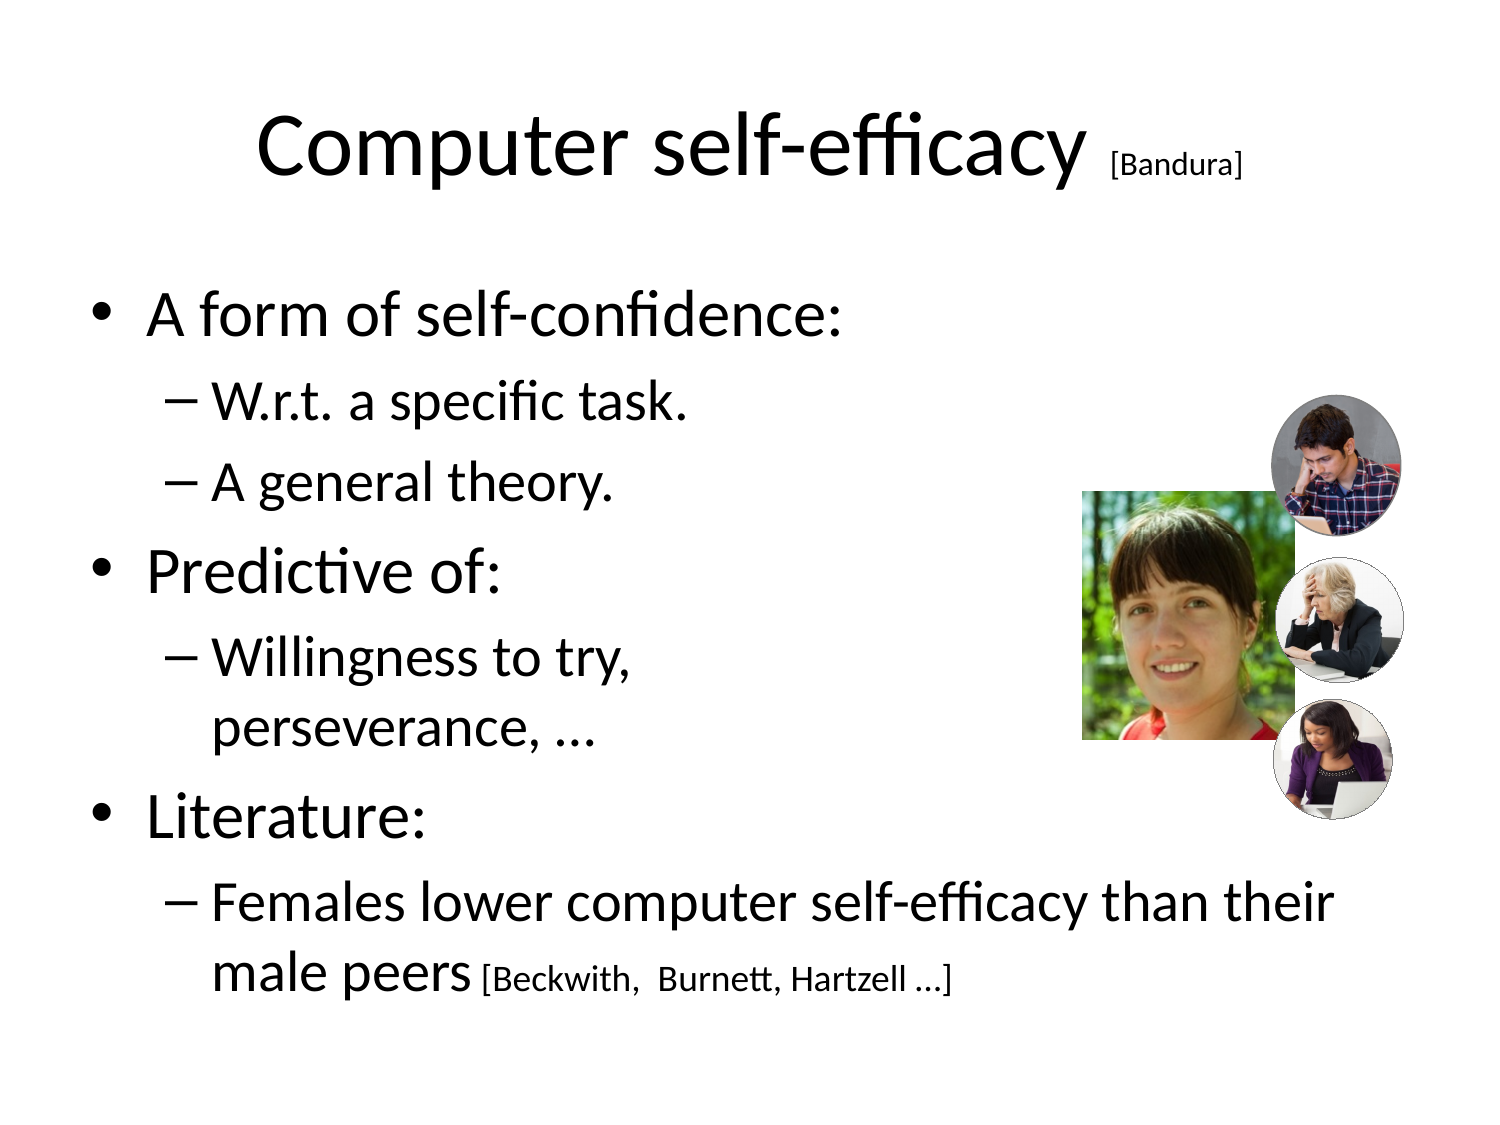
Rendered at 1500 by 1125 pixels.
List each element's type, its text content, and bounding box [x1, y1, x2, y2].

list A form of self-confidence: W.r.t. a specific task. A general theory. Predictive of: Willingness to try, perseverance, … Literature: Females lower computer self-efficacy than their male peers [Beckwith, Burnett, Hartzell …] [75, 262, 1425, 1005]
picture [1081, 395, 1405, 820]
title Computer self-efficacy [Bandura] [75, 45, 1425, 233]
